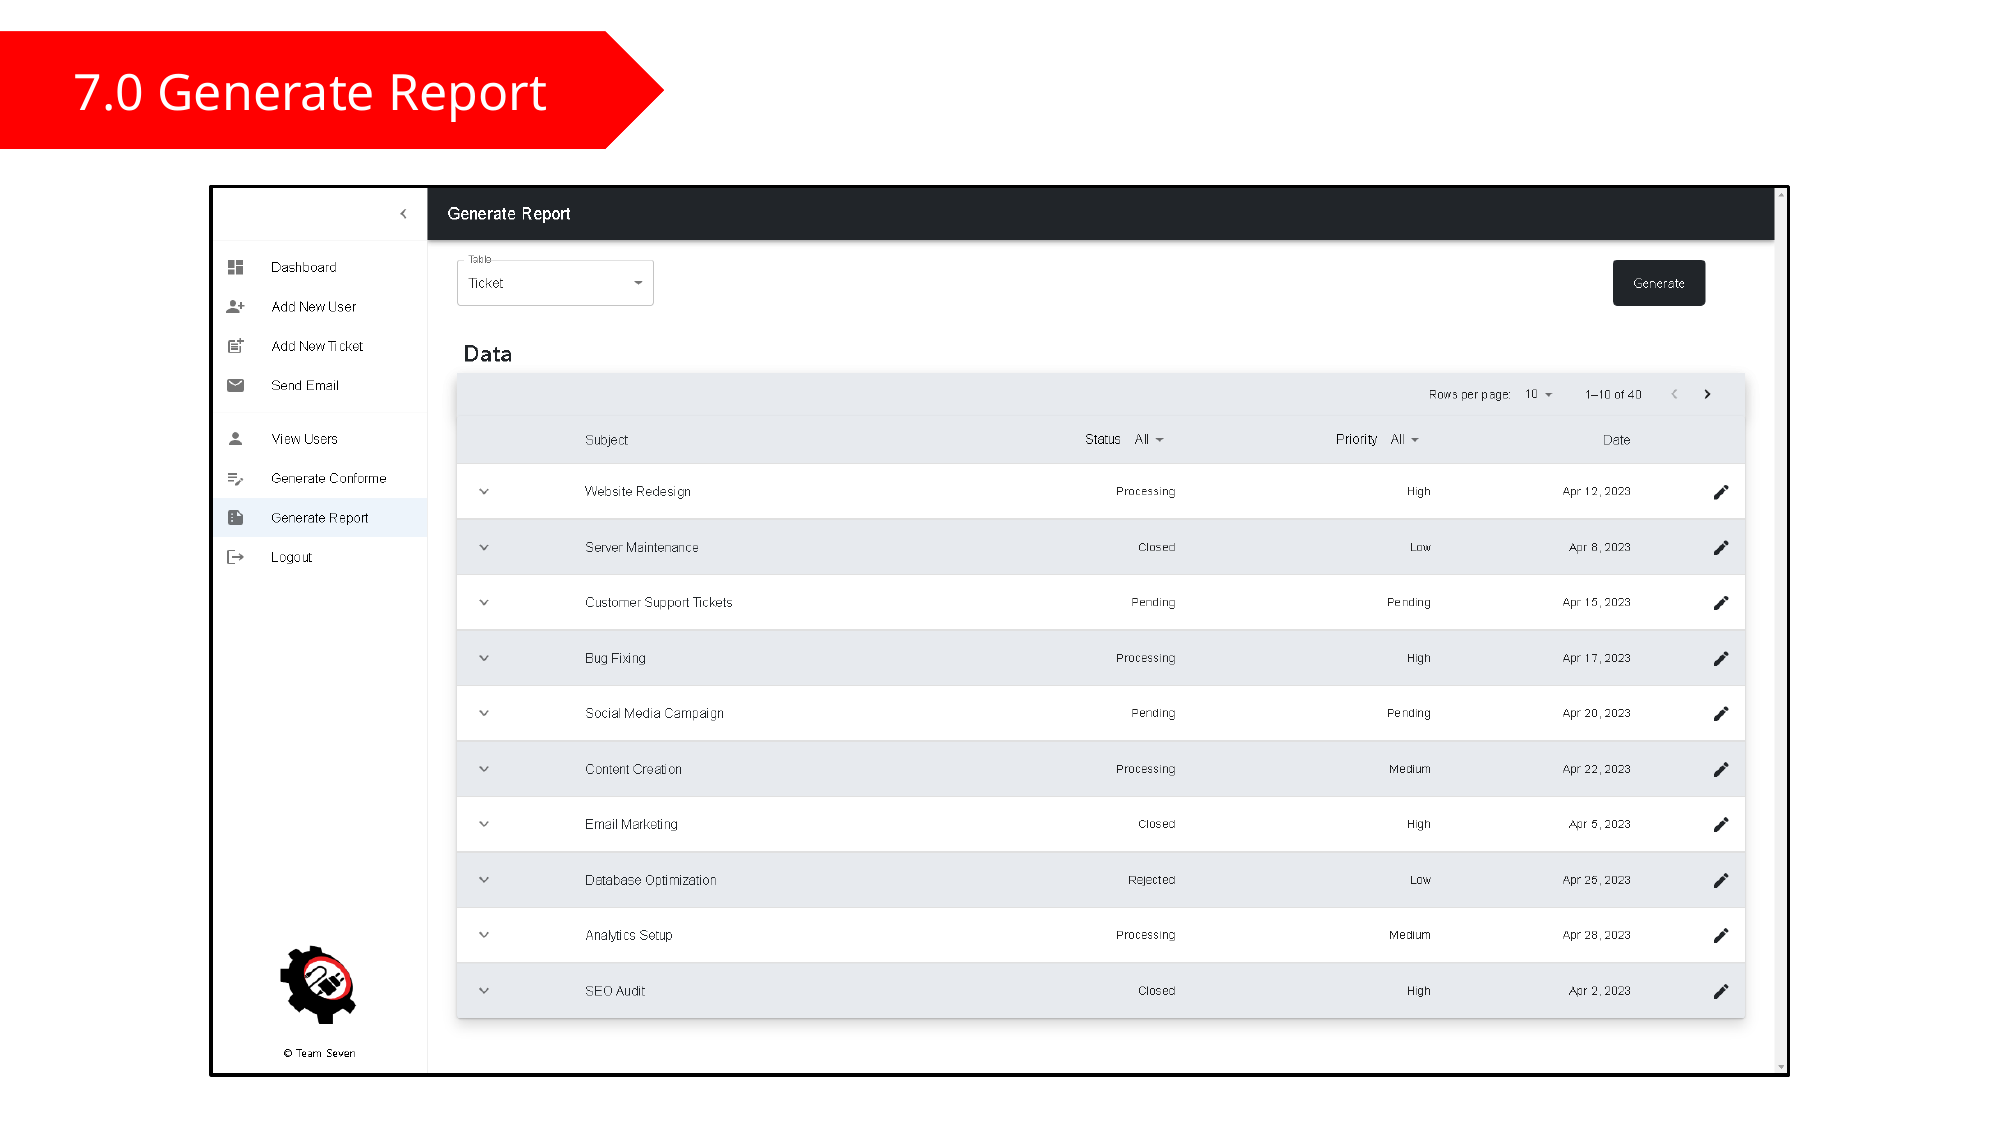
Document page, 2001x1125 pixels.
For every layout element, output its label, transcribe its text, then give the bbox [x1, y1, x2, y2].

text_box 7.0 Generate Report [0, 30, 666, 150]
picture [212, 187, 1788, 1074]
